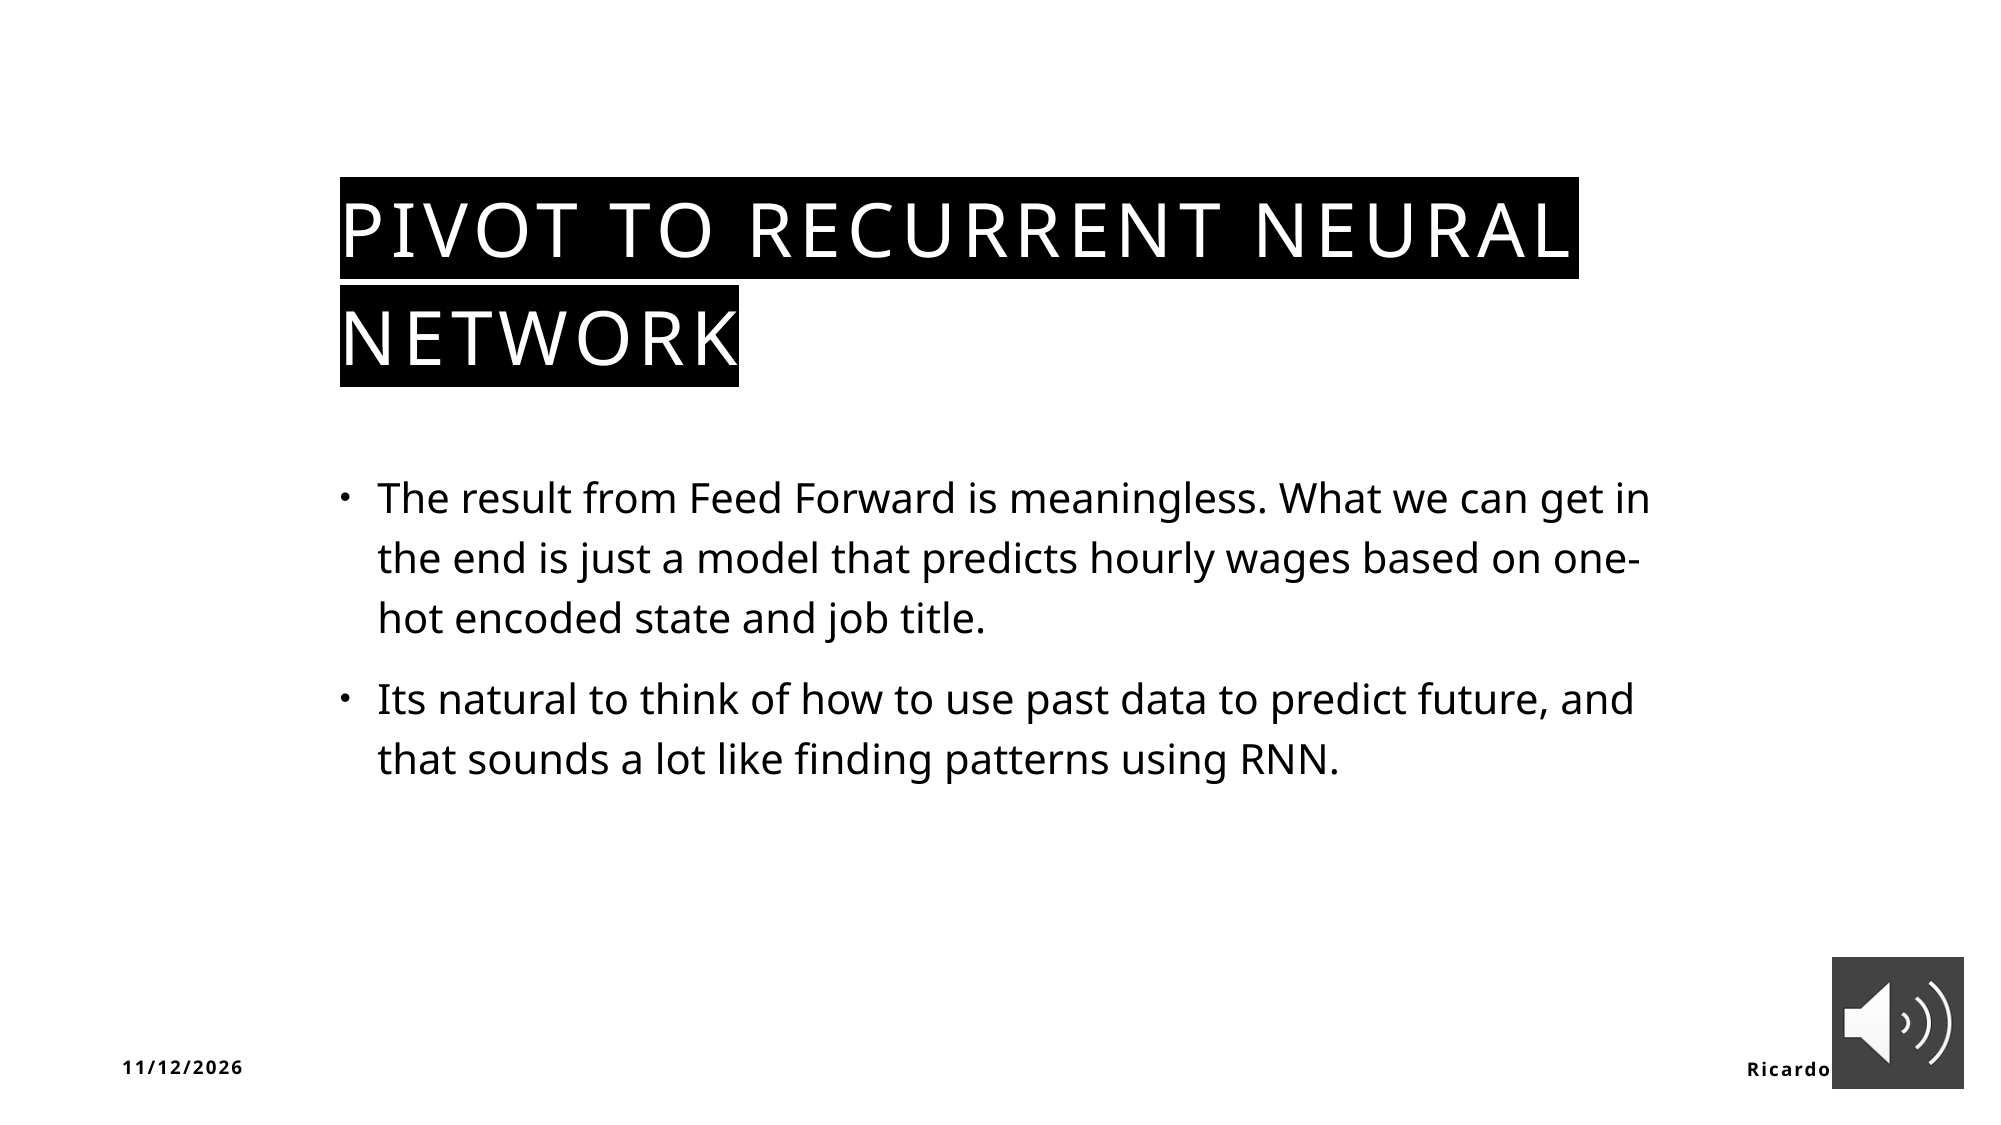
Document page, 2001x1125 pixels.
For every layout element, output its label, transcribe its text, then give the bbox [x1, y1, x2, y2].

picture [1831, 956, 1965, 1090]
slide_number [107, 1038, 601, 1099]
footer Ricardo Sun [1317, 1038, 1877, 1099]
slide_number 9 [1877, 1038, 1966, 1099]
list The result from Feed Forward is meaningless. What we can get in the end is just a model that predicts hourly wages based on one-hot encoded state and job title. Its natural to think of how to use past data to predict future, and that sounds a lot like finding patterns using RNN. [324, 454, 1669, 1019]
title PIVOT to Recurrent neural network [324, 149, 1669, 388]
